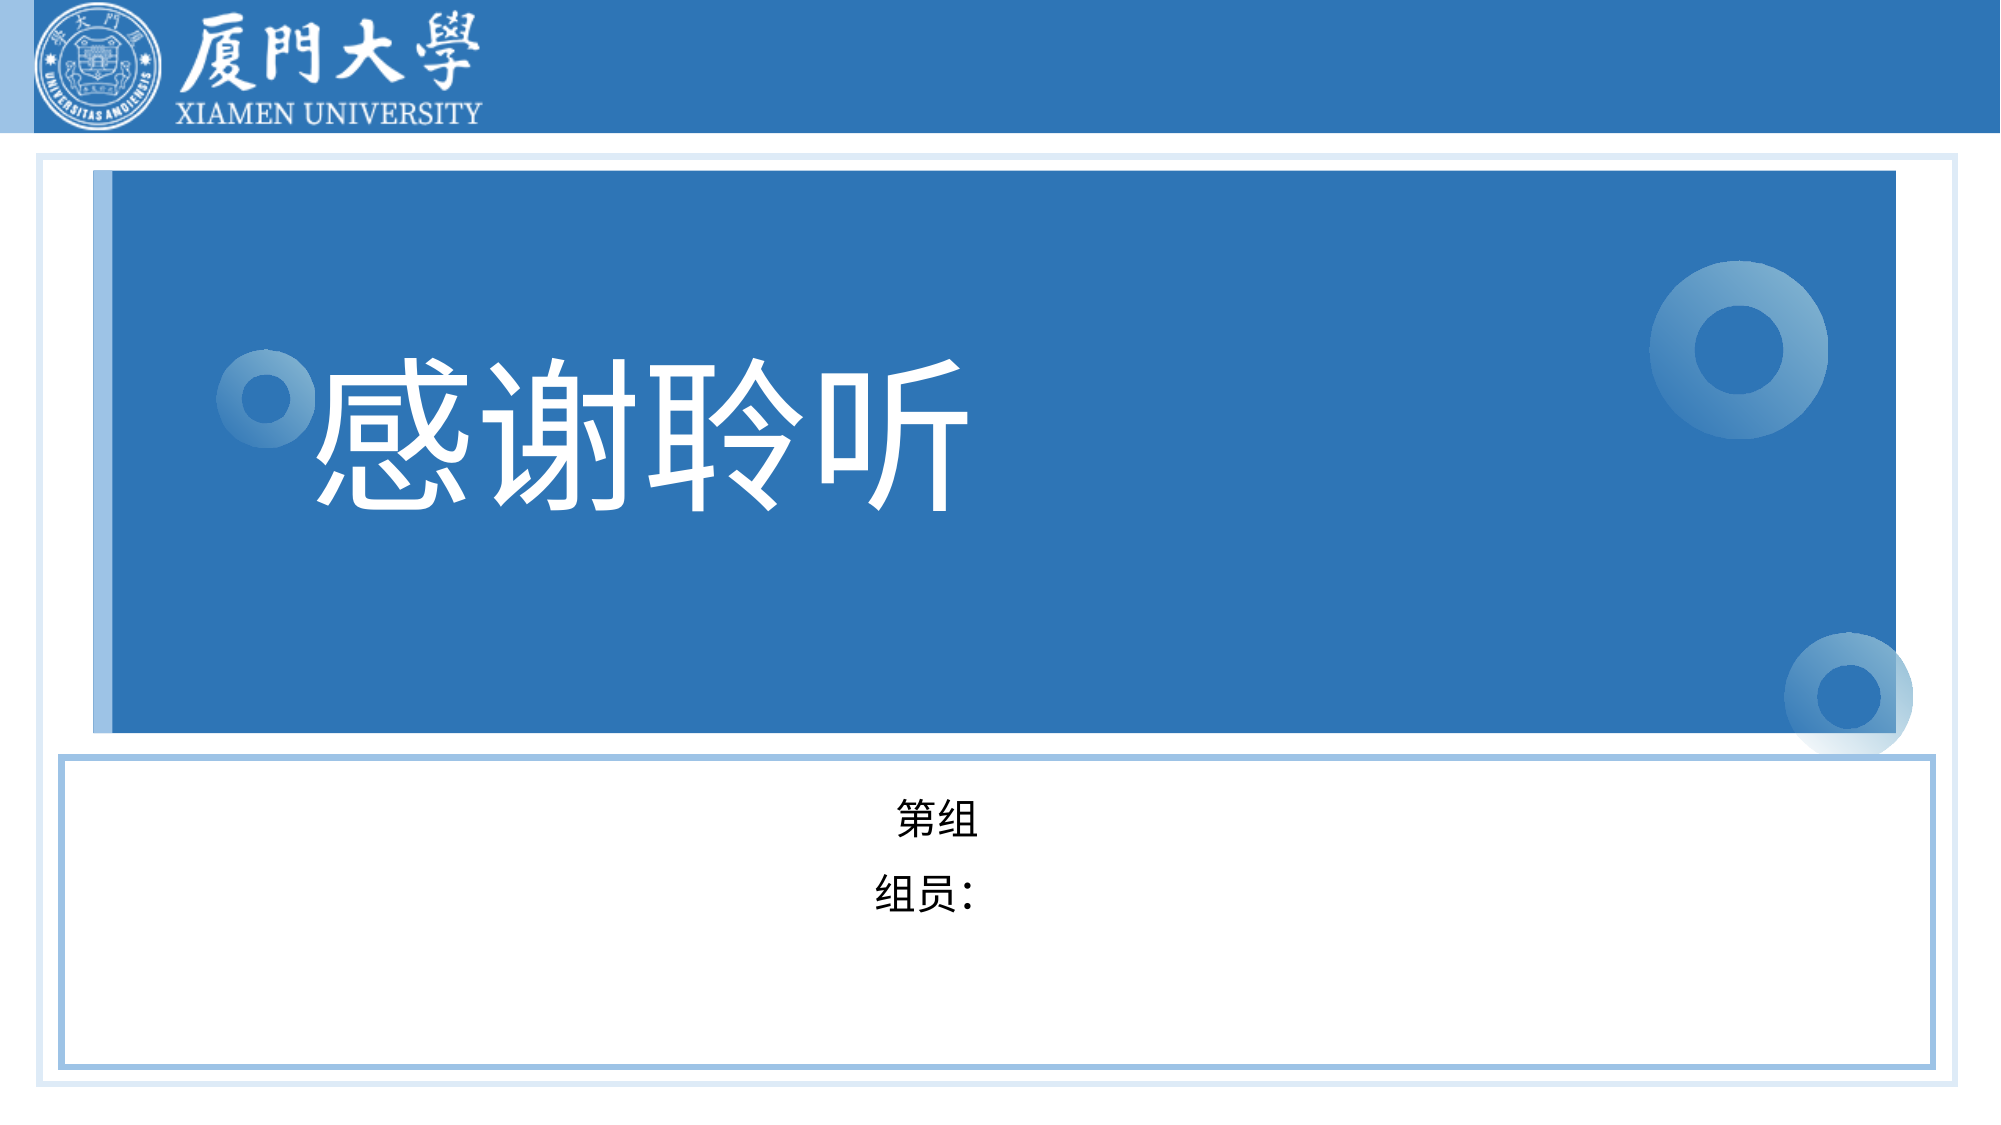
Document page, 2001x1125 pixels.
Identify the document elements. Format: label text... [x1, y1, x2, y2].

picture [34, 1, 486, 132]
text_box [61, 756, 1934, 1068]
text_box 第组 组员： [859, 760, 1015, 926]
text_box [38, 155, 1956, 1085]
text_box [1783, 631, 1914, 756]
